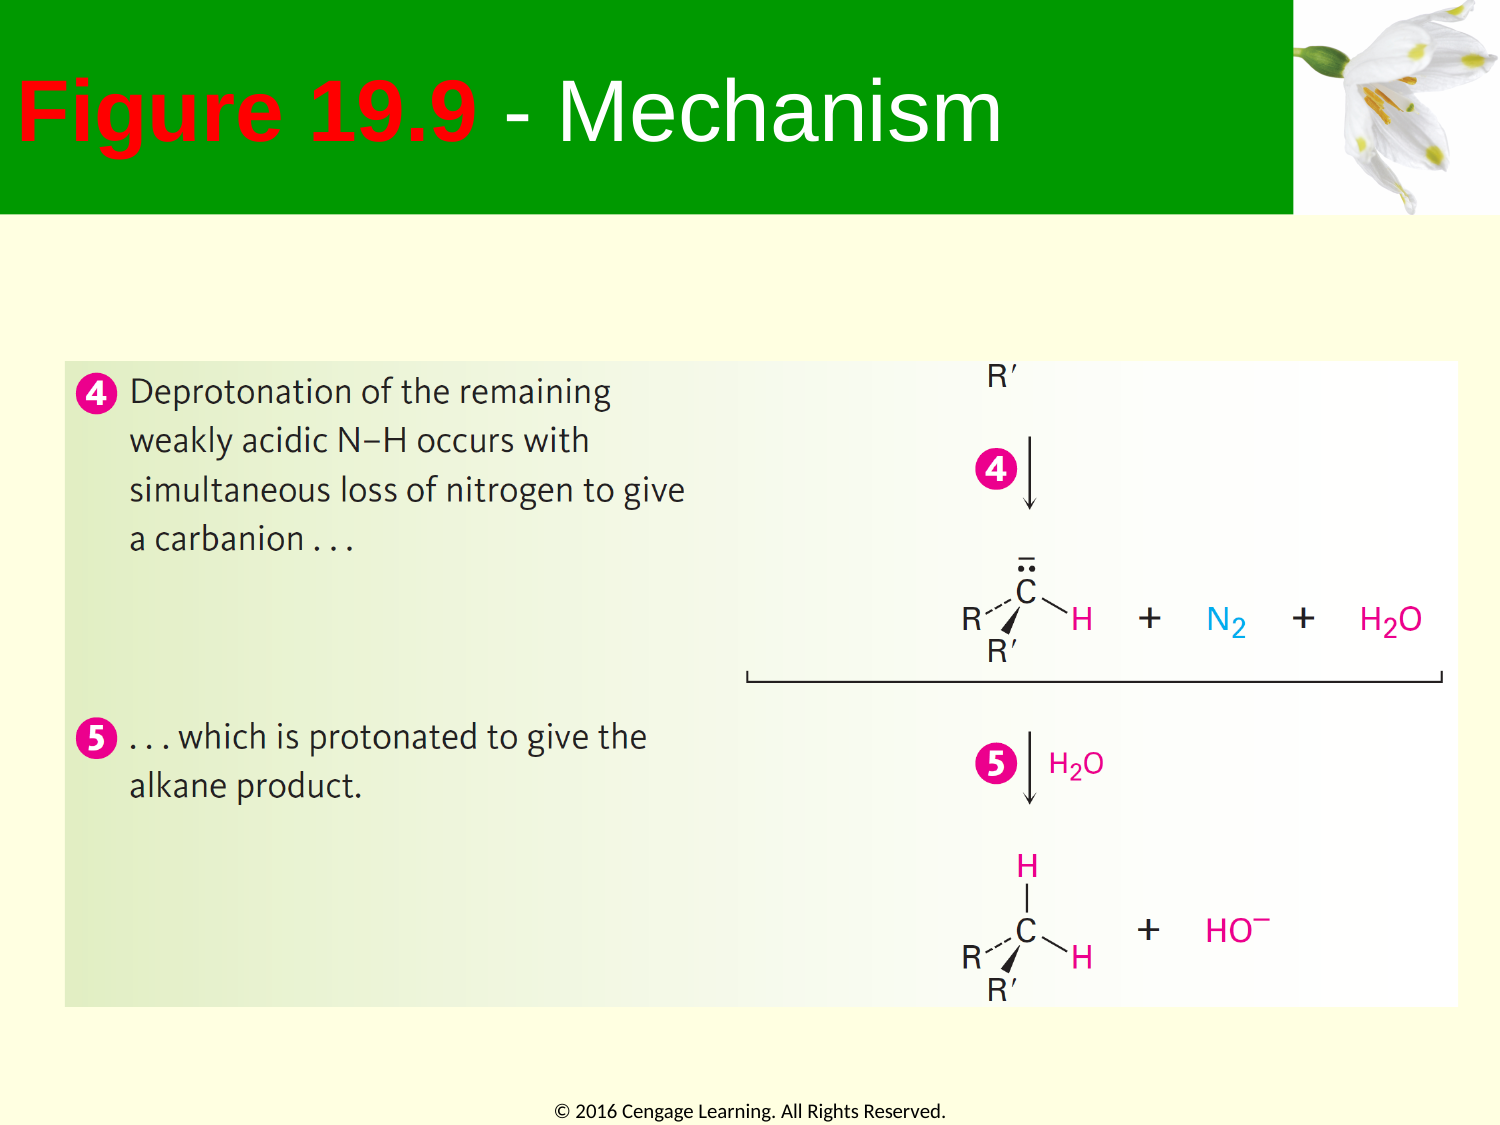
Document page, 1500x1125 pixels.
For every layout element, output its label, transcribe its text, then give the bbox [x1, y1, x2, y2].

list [64, 361, 1459, 1016]
title Figure 19.9 - Mechanism [0, 0, 1288, 213]
picture [1293, 0, 1500, 215]
